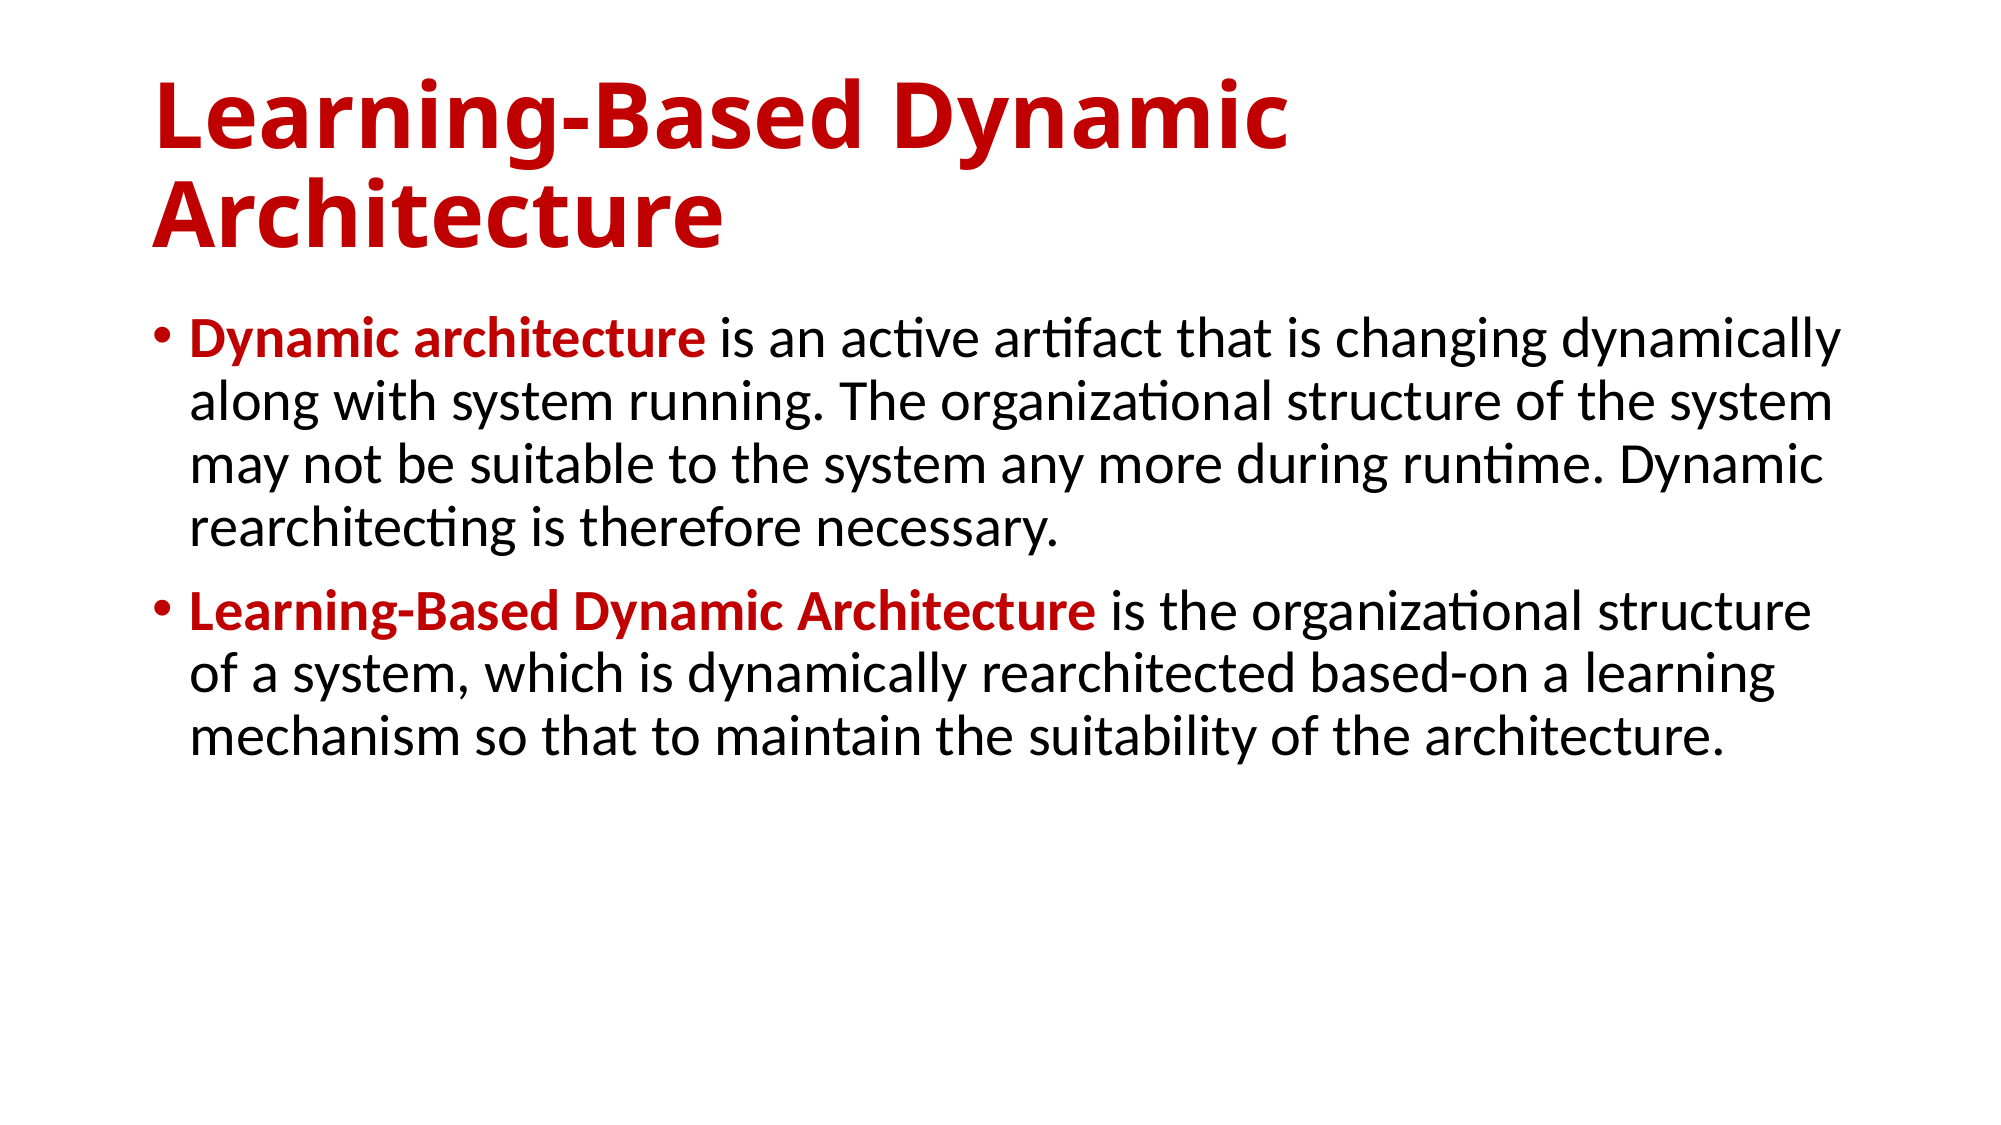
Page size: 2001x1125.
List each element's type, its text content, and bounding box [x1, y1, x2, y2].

title Learning-Based Dynamic Architecture [137, 59, 1863, 278]
list Dynamic architecture is an active artifact that is changing dynamically along with system running. The organizational structure of the system may not be suitable to the system any more during runtime. Dynamic rearchitecting is therefore necessary. Learning-Based Dynamic Architecture is the organizational structure of a system, which is dynamically rearchitected based-on a learning mechanism so that to maintain the suitability of the architecture. [137, 299, 1863, 1014]
